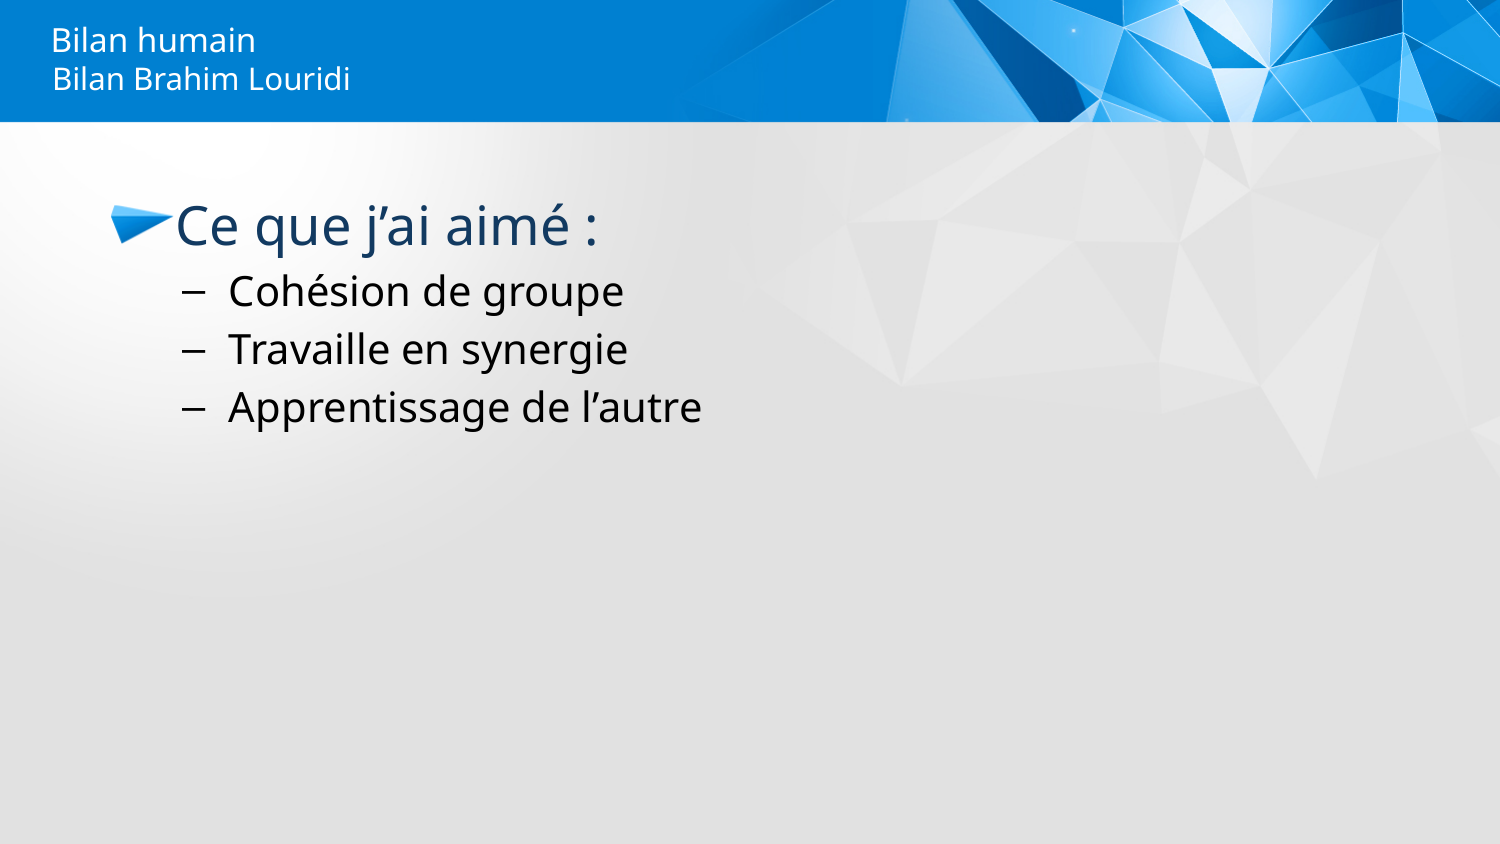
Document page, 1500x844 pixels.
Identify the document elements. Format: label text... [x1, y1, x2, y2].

picture [0, 0, 1500, 844]
list Ce que j’ai aimé : Cohésion de groupe Travaille en synergie Apprentissage de l’autre [92, 183, 1387, 741]
list Bilan Brahim Louridi [52, 58, 636, 104]
title Bilan humain [50, 18, 292, 59]
